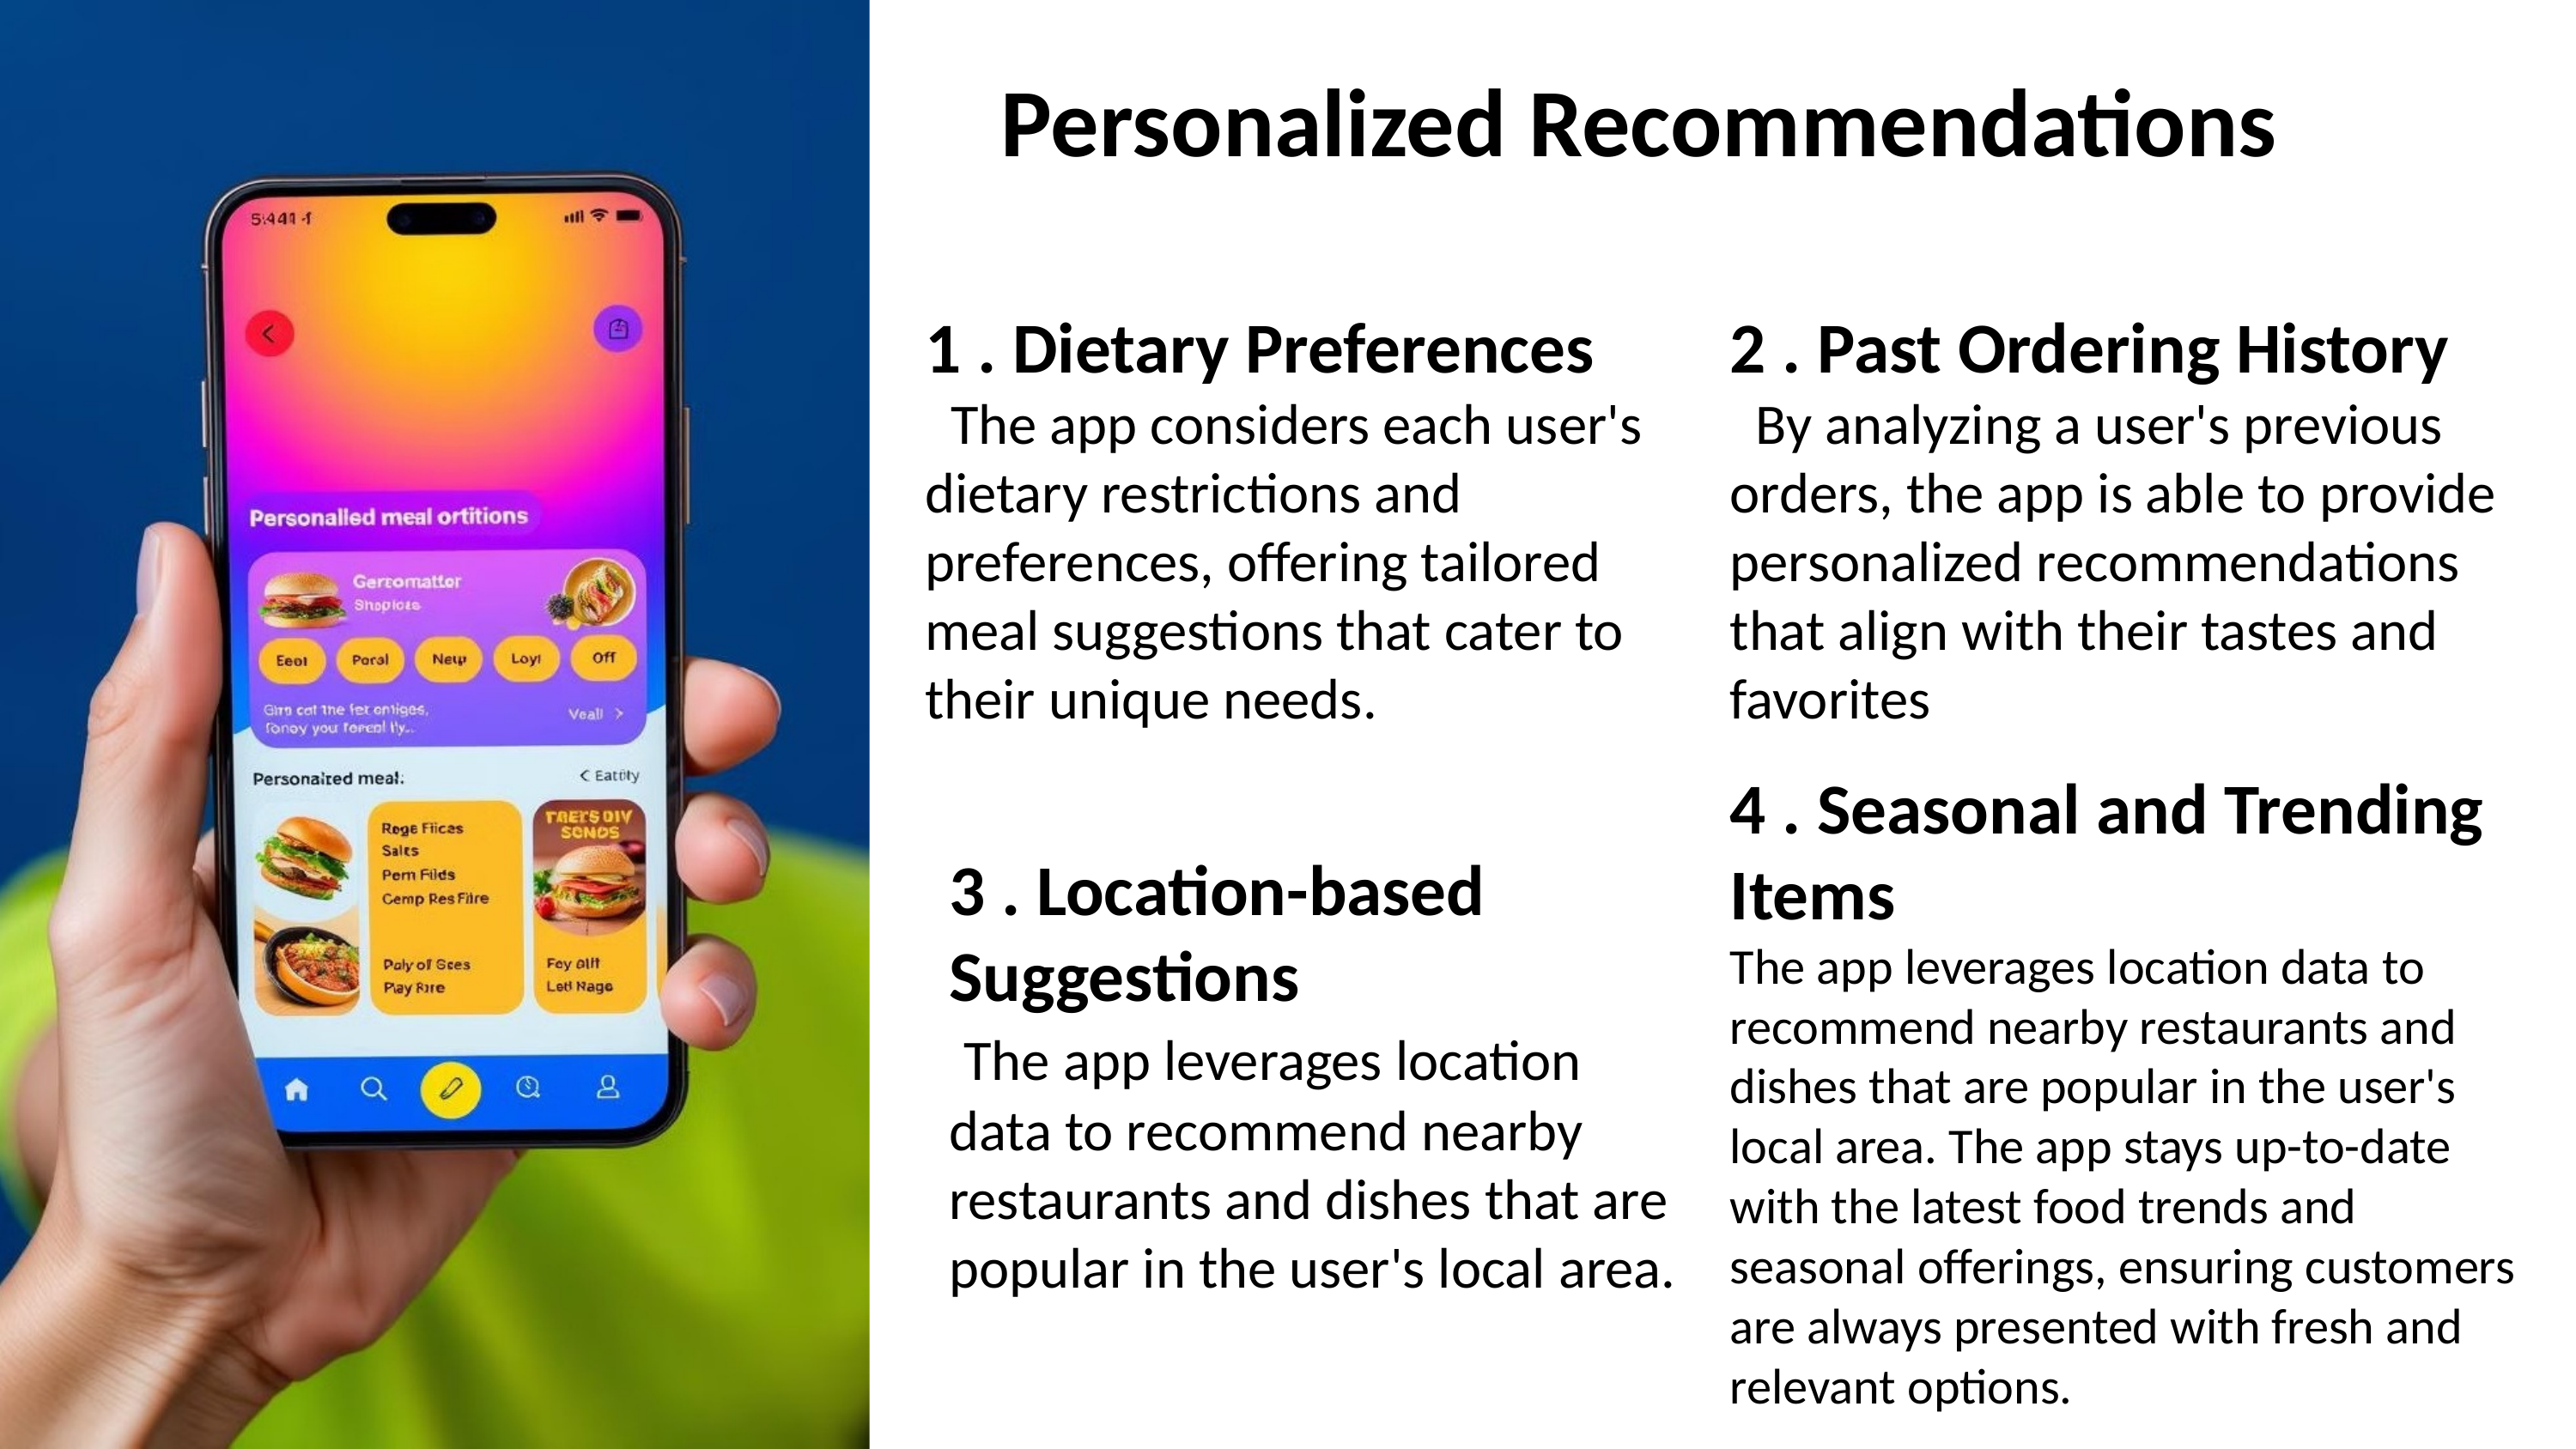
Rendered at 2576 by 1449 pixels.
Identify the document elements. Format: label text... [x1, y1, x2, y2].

text_box 3 . Location-based Suggestions The app leverages location data to recommend nearby restaurants and dishes that are popular in the user's local area. [936, 838, 1693, 1306]
text_box 4 . Seasonal and Trending Items The app leverages location data to recommend nearby restaurants and dishes that are popular in the user's local area. The app stays up-to-date with the latest food trends and seasonal offerings, ensuring customers are always presented with fresh and relevant options. [1716, 755, 2555, 1421]
title Personalized Recommendations [874, 37, 2404, 199]
text_box 1 . Dietary Preferences The app considers each user's dietary restrictions and preferences, offering tailored meal suggestions that cater to their unique needs. [912, 294, 1717, 737]
text_box 2 . Past Ordering History By analyzing a user's previous orders, the app is able to provide personalized recommendations that align with their tastes and favorites [1717, 294, 2523, 737]
text_box [0, 0, 870, 1449]
